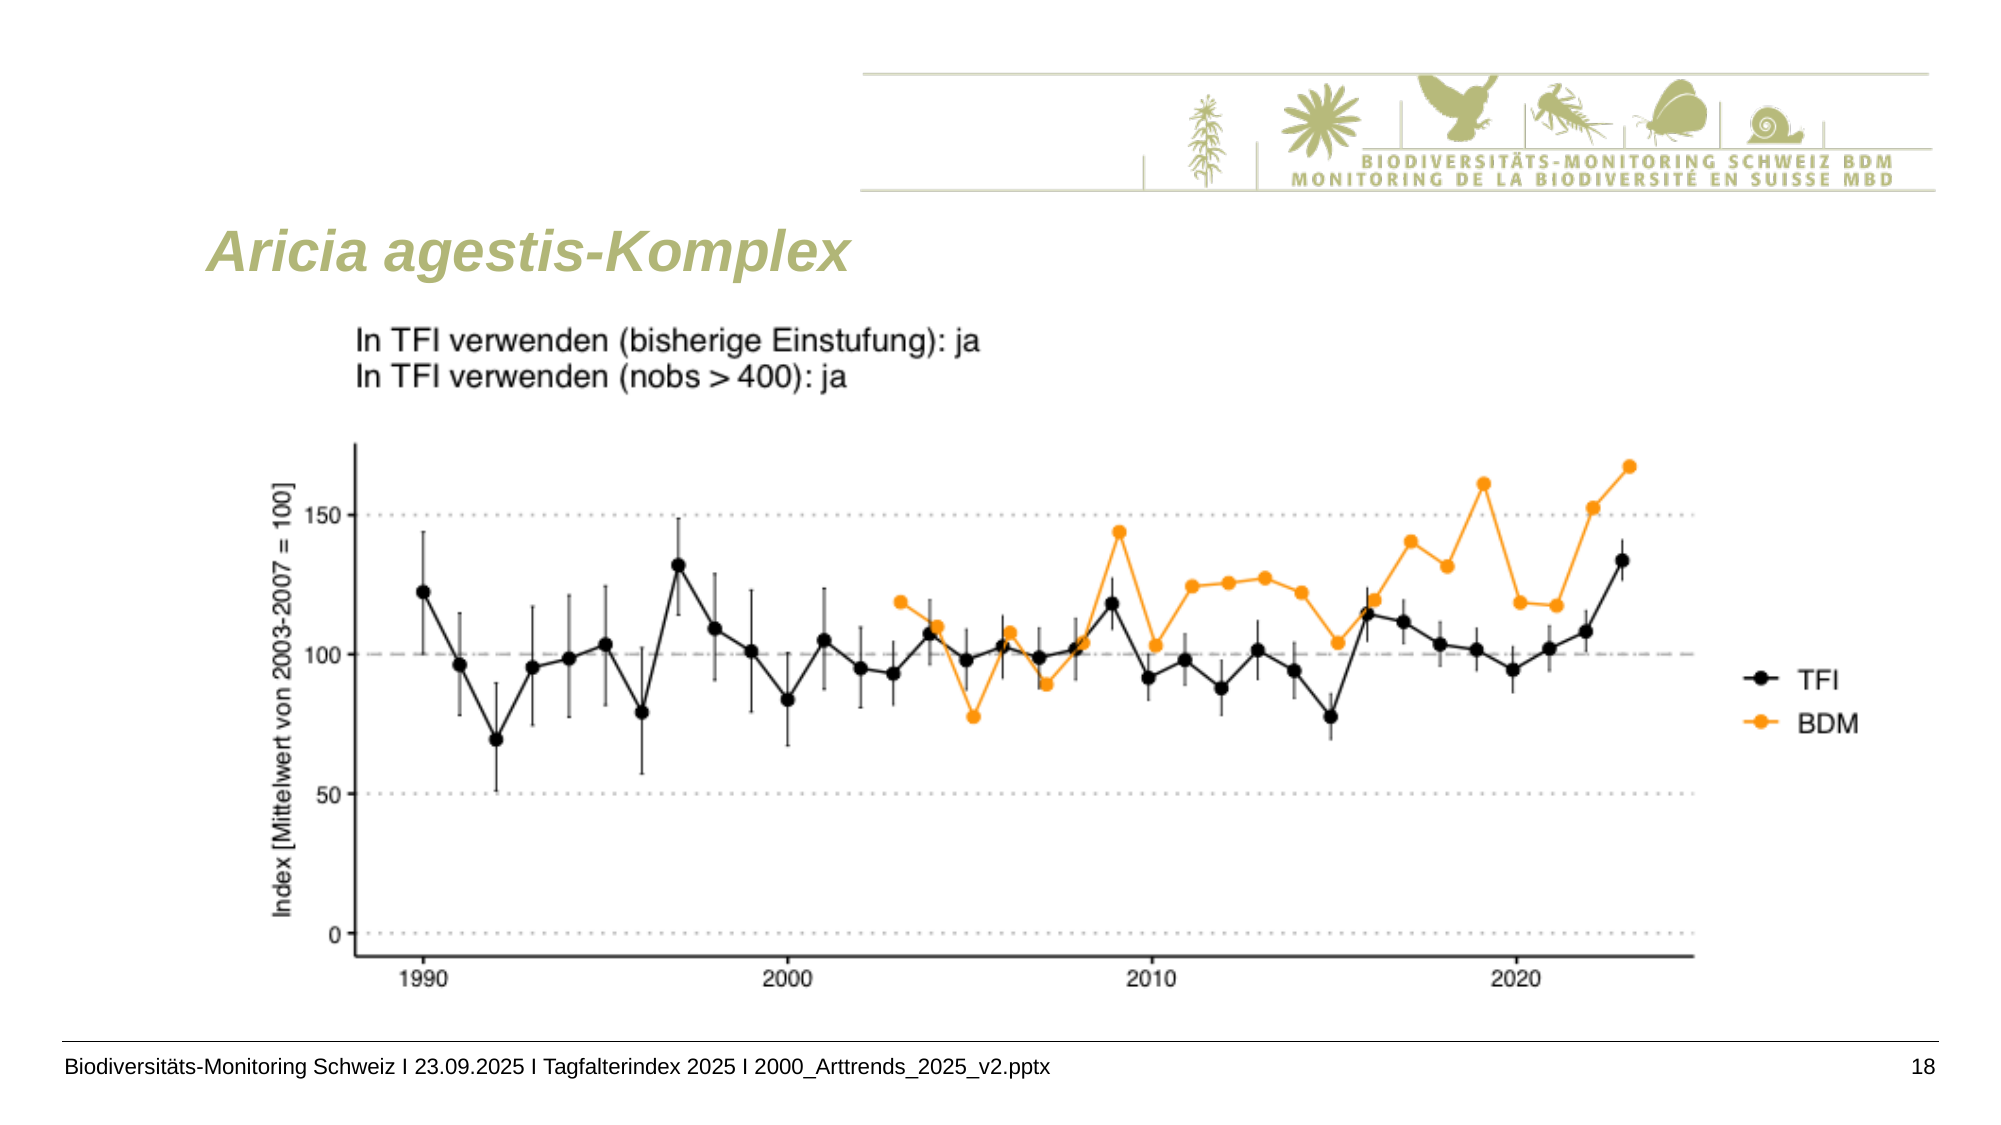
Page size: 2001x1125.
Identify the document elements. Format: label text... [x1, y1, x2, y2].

title Aricia agestis-Komplex [206, 213, 1941, 301]
picture [258, 312, 1890, 1038]
footer Biodiversitäts-Monitoring Schweiz I 23.09.2025 I Tagfalterindex 2025 I 2000_Arttrends_2025_v2.pptx [64, 1052, 1287, 1080]
